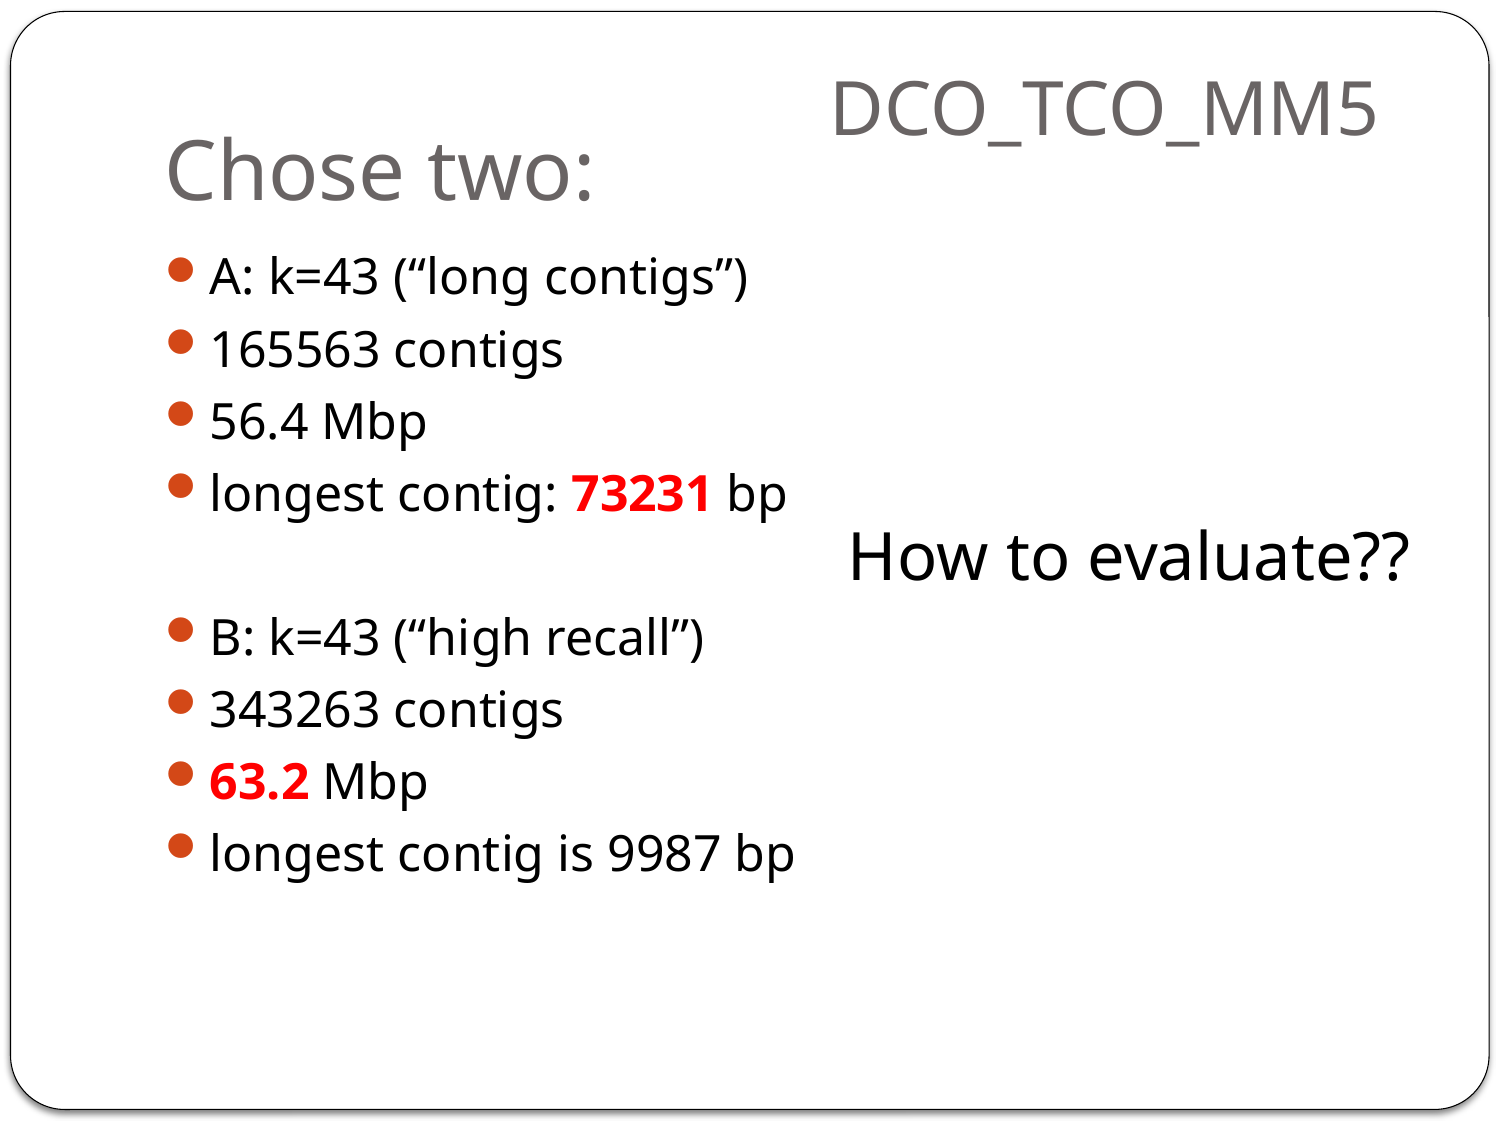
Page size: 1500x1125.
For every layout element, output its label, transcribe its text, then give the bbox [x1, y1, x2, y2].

list A: k=43 (“long contigs”) 165563 contigs 56.4 Mbp longest contig: 73231 bp B: k=43 (“high recall”) 343263 contigs 63.2 Mbp longest contig is 9987 bp [150, 237, 1425, 988]
text_box DCO_TCO_MM5 [814, 0, 1425, 166]
text_box How to evaluate?? [833, 506, 1427, 601]
title Chose two: [150, 45, 1425, 233]
